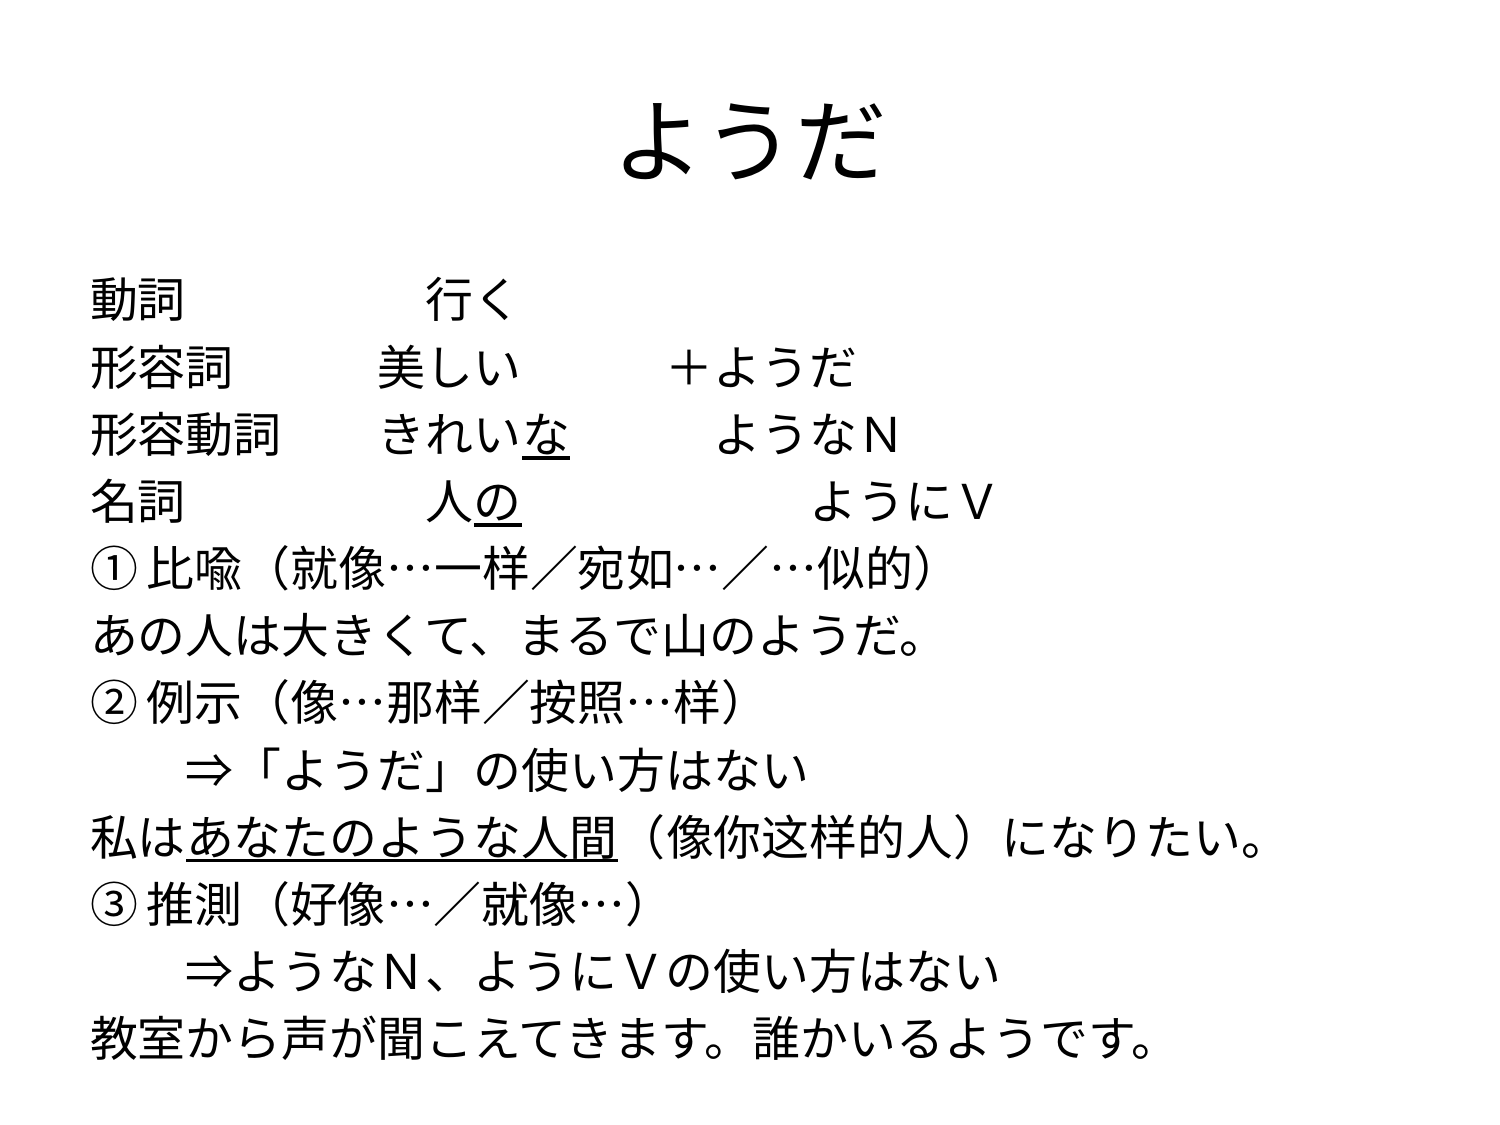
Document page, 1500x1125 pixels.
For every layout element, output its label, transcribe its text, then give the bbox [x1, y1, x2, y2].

list 動詞 行く 形容詞 美しい ＋ようだ 形容動詞 きれいな ようなＮ 名詞 人の ようにＶ ①比喩（就像…一样／宛如…／…似的） あの人は大きくて、まるで山のようだ。 ②例示（像…那样／按照…样） ⇒「ようだ」の使い方はない 私はあなたのような人間（像你这样的人）になりたい。 ③推測（好像…／就像…） ⇒ようなＮ、ようにＶの使い方はない 教室から声が聞こえてきます。誰かいるようです。 [75, 262, 1425, 1078]
title ようだ [75, 45, 1425, 233]
